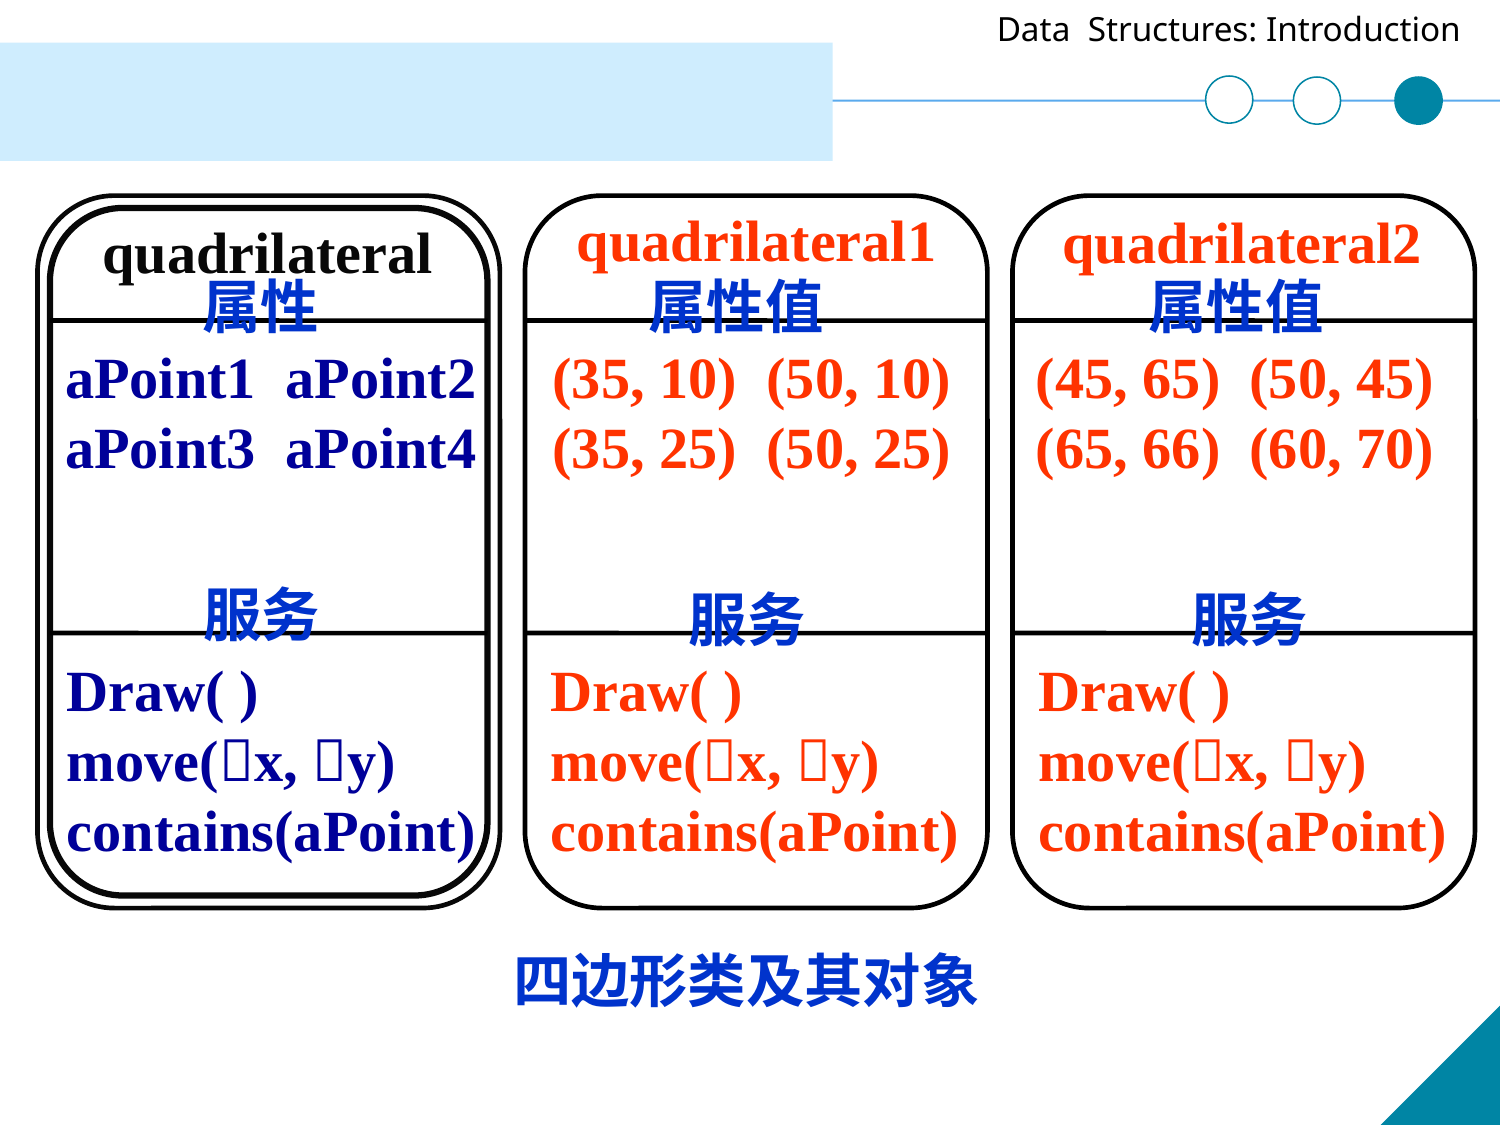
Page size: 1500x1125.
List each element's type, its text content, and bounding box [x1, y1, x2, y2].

text_box [524, 207, 988, 870]
text_box [1012, 321, 1475, 633]
text_box 属性值 [633, 281, 839, 332]
text_box 四边形类及其对象 [498, 937, 995, 1022]
text_box [1339, 206, 1475, 320]
text_box aPoint1 aPoint2 aPoint3 aPoint4 [50, 332, 492, 488]
text_box Draw( ) move(x, y) contains(aPoint) [535, 645, 975, 871]
text_box 服务 [188, 570, 335, 645]
text_box 服务 [1176, 575, 1323, 661]
text_box quadrilateral [87, 208, 449, 293]
text_box [1012, 208, 1133, 320]
text_box [1293, 77, 1341, 125]
text_box 属性 [187, 293, 334, 332]
text_box 属性值 [1133, 283, 1339, 332]
text_box (35, 10) (50, 10) (35, 25) (50, 25) [537, 332, 967, 558]
text_box [1205, 76, 1253, 124]
text_box [37, 195, 500, 909]
text_box [1395, 77, 1443, 125]
text_box [1012, 634, 1176, 870]
text_box (45, 65) (50, 45) (65, 66) (60, 70) [1020, 332, 1450, 558]
text_box Draw( ) move(x, y) contains(aPoint) [1023, 645, 1463, 871]
text_box quadrilateral1 [561, 195, 952, 281]
text_box quadrilateral2 [1047, 197, 1438, 283]
text_box Draw( ) move(x, y) contains(aPoint) [52, 645, 491, 871]
text_box [536, 634, 988, 909]
text_box [1023, 634, 1475, 909]
text_box 服务 [674, 575, 821, 661]
